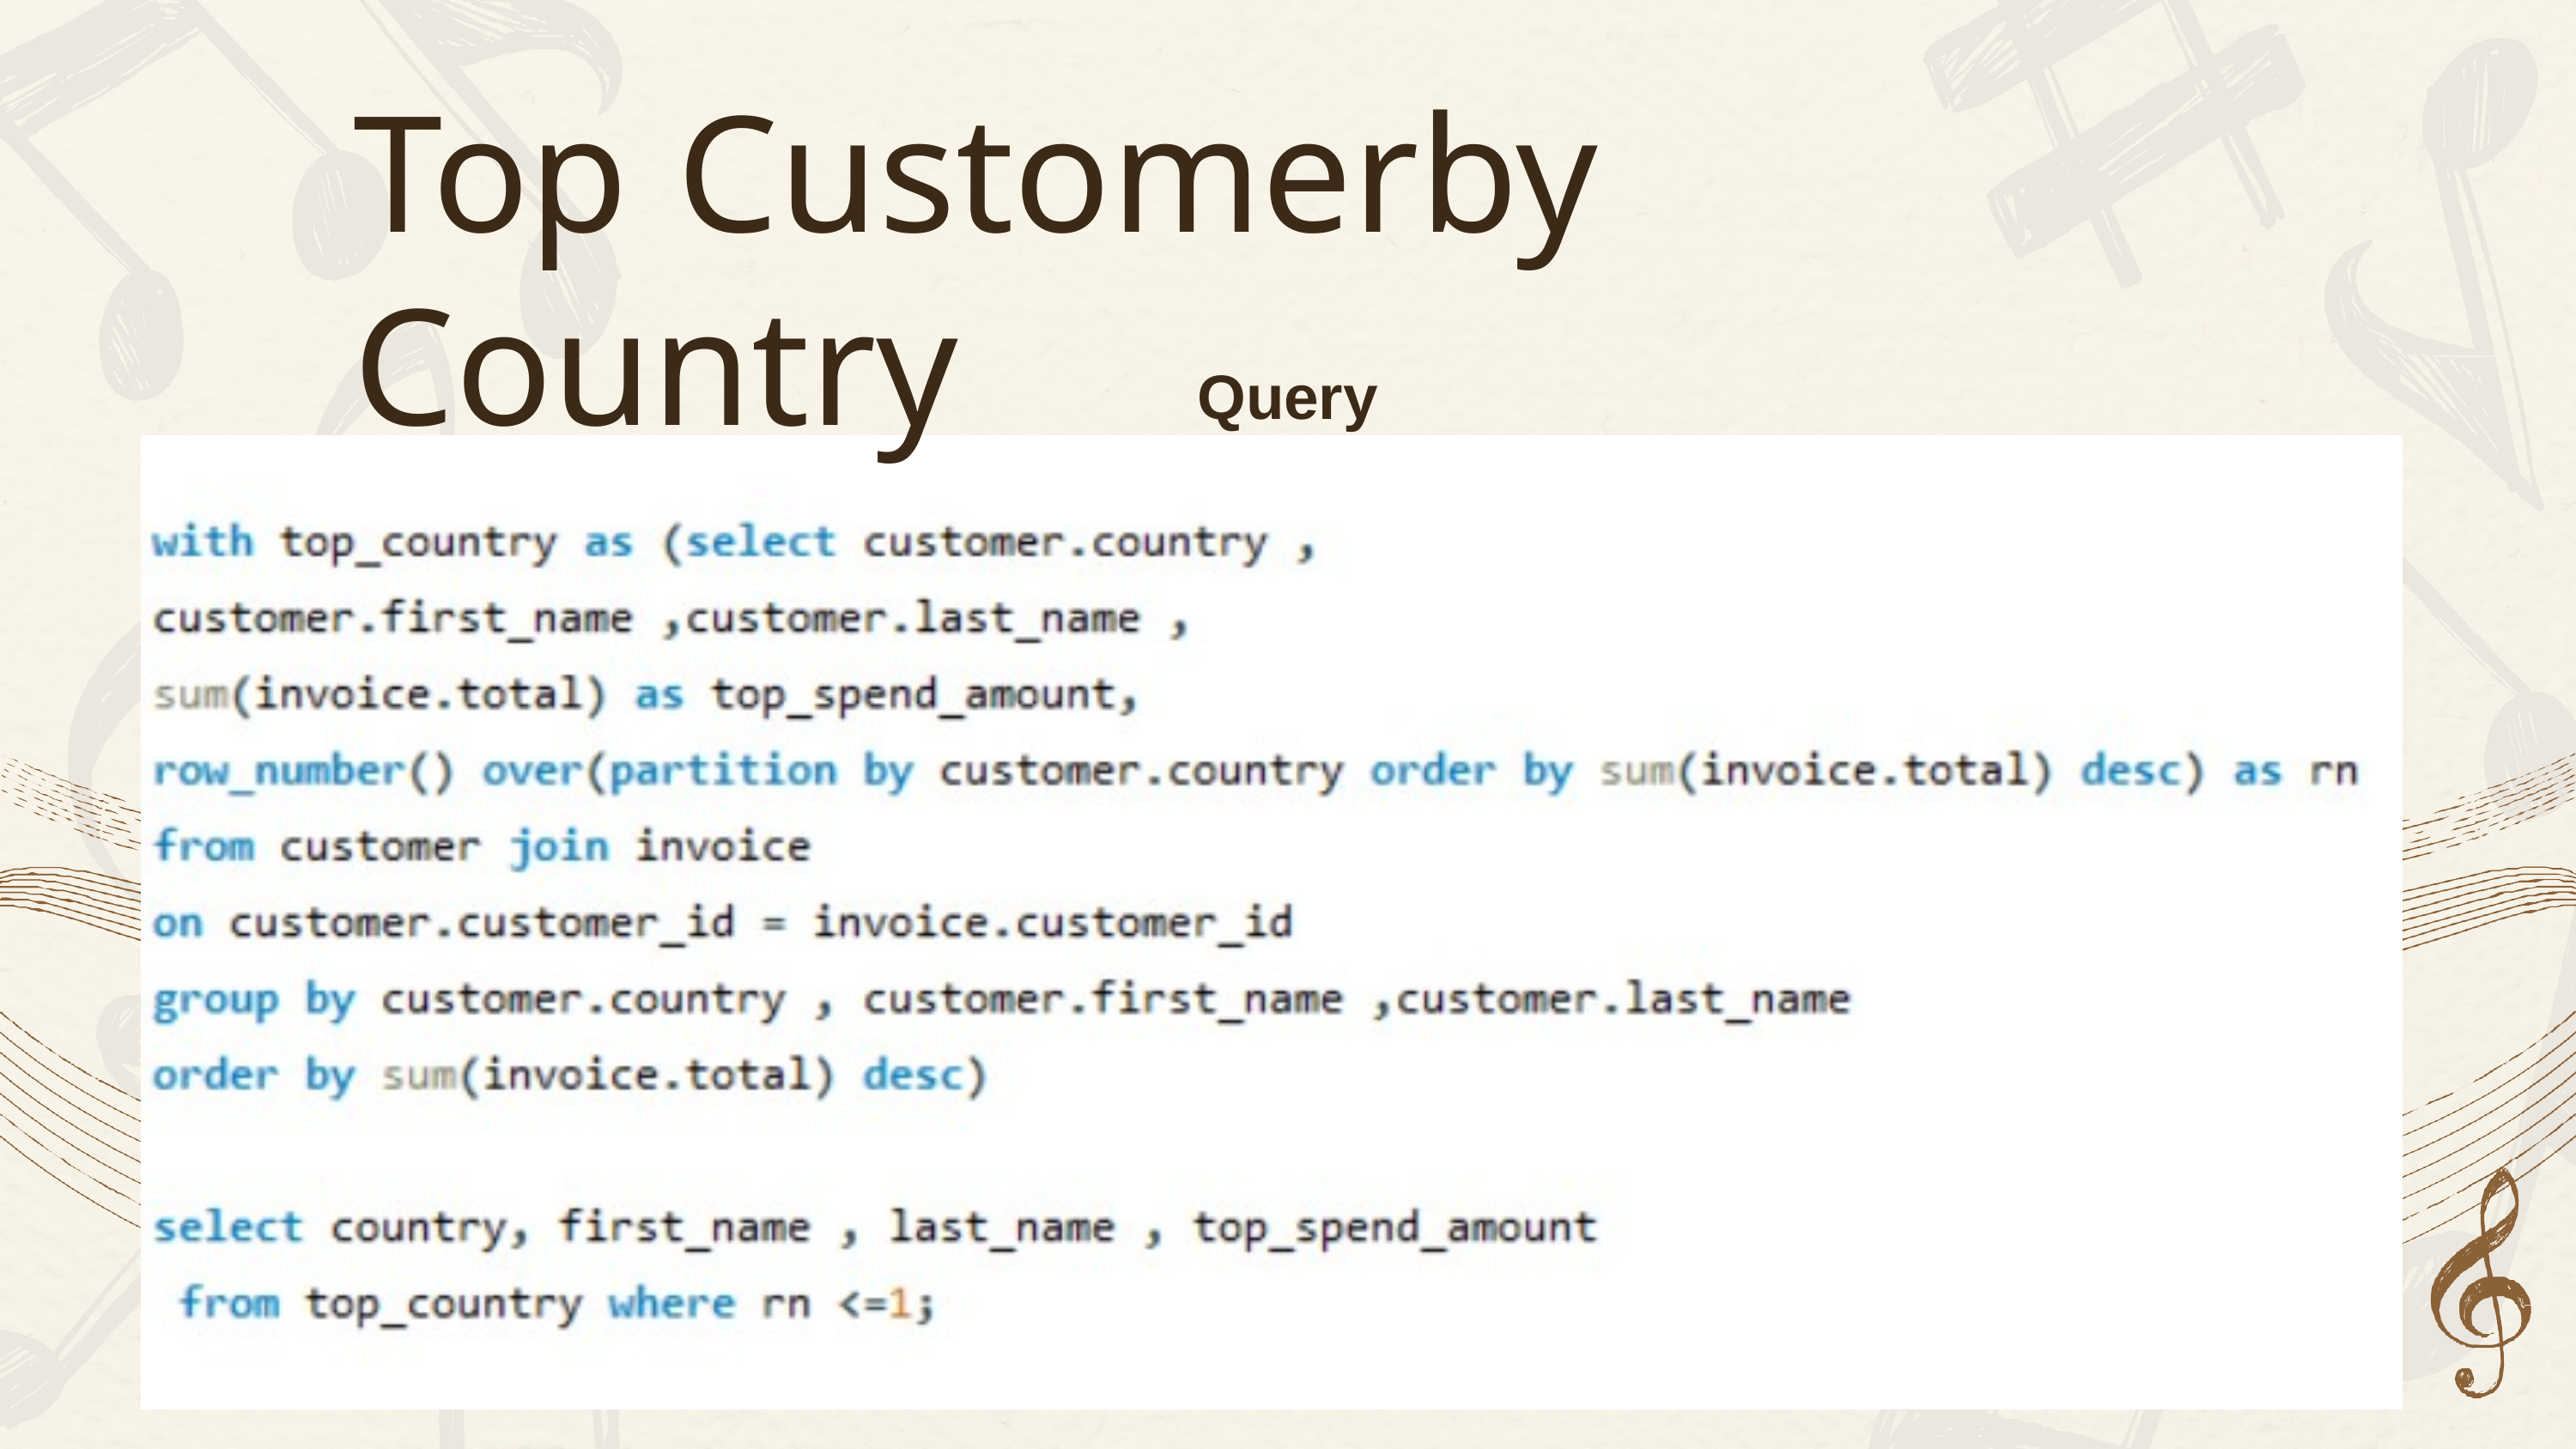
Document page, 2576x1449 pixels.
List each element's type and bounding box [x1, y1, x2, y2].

picture [2403, 0, 2576, 1449]
text_box [0, 0, 2403, 1449]
